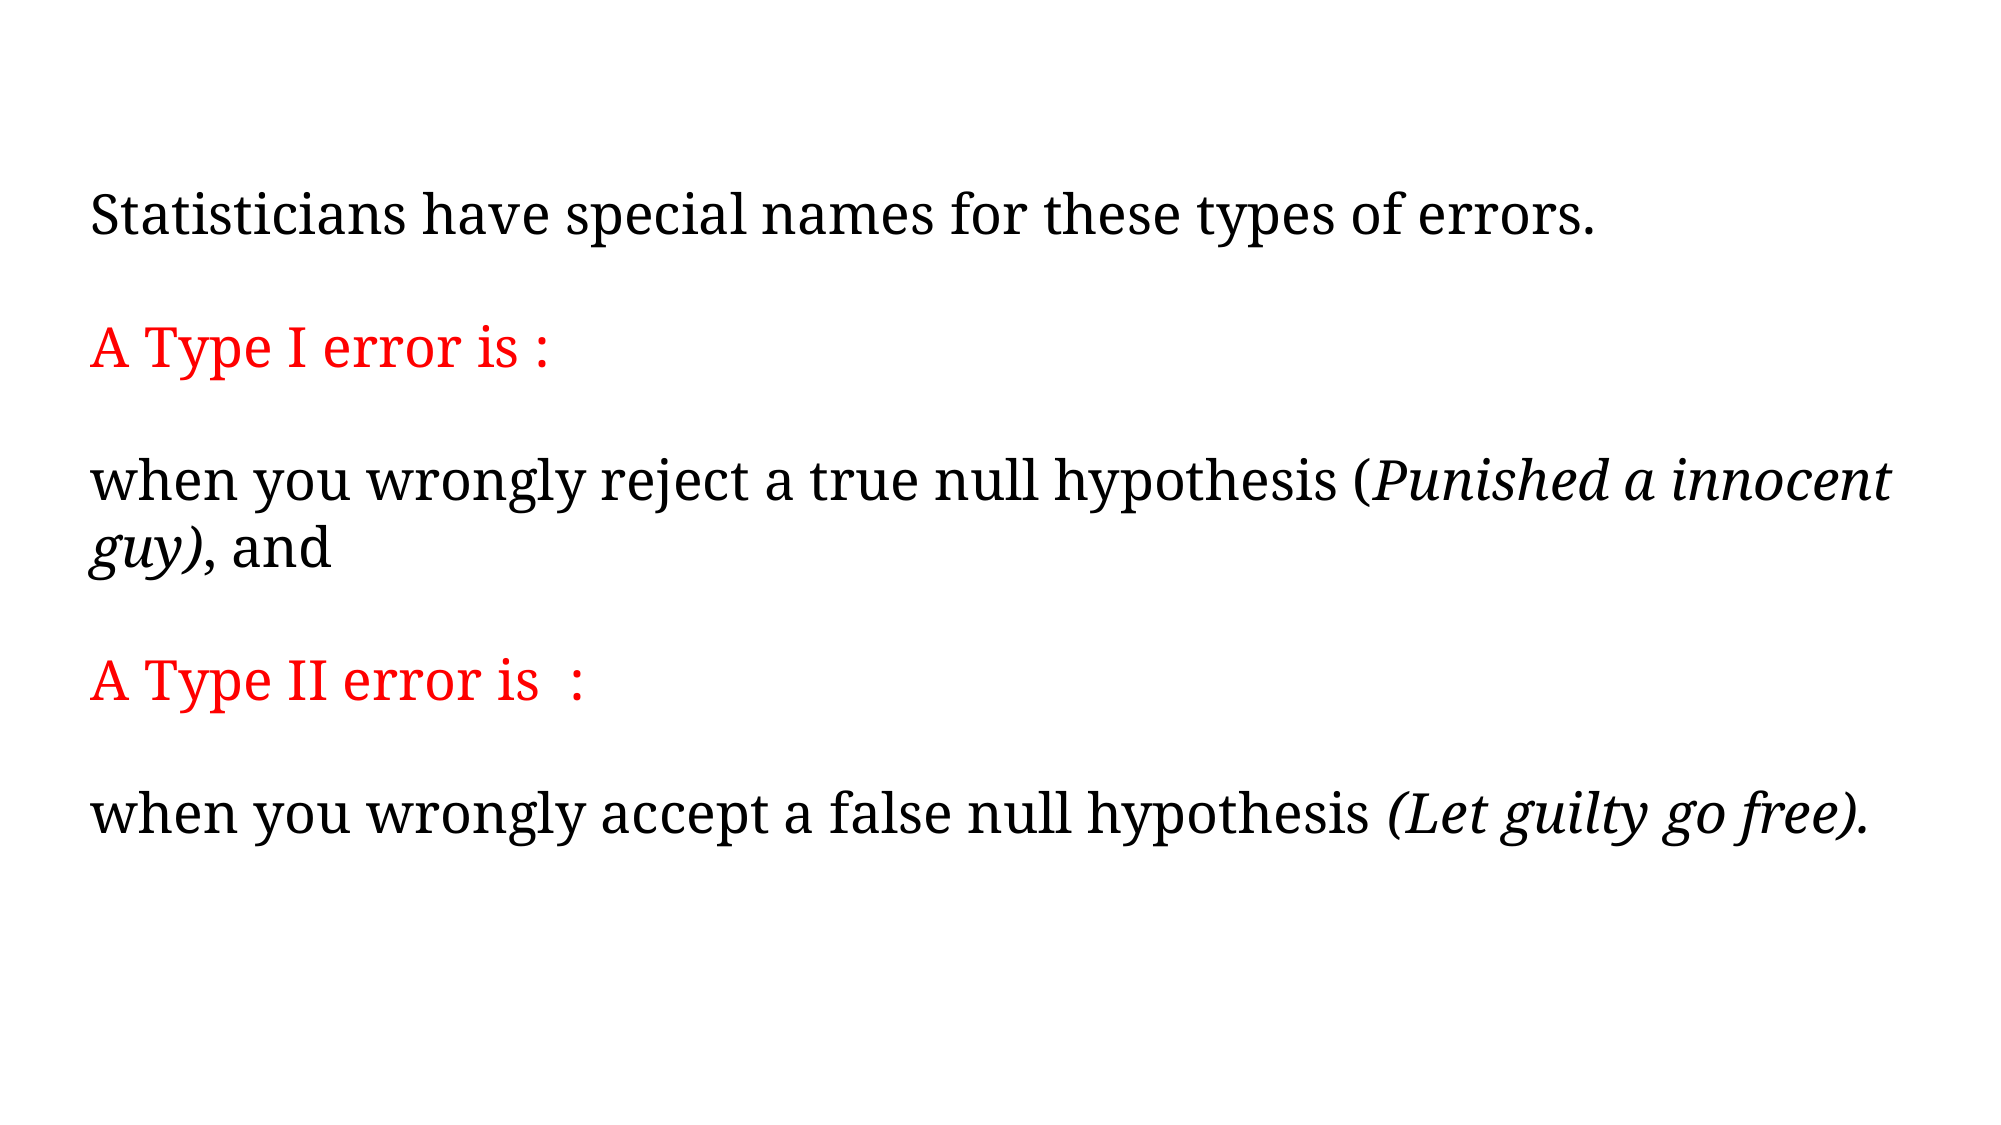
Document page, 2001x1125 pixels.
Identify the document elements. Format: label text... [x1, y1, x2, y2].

text_box Statisticians have special names for these types of errors. A Type I error is : when you wrongly reject a true null hypothesis (Punished a innocent guy), and A Type II error is : when you wrongly accept a false null hypothesis (Let guilty go free). [70, 168, 1930, 855]
